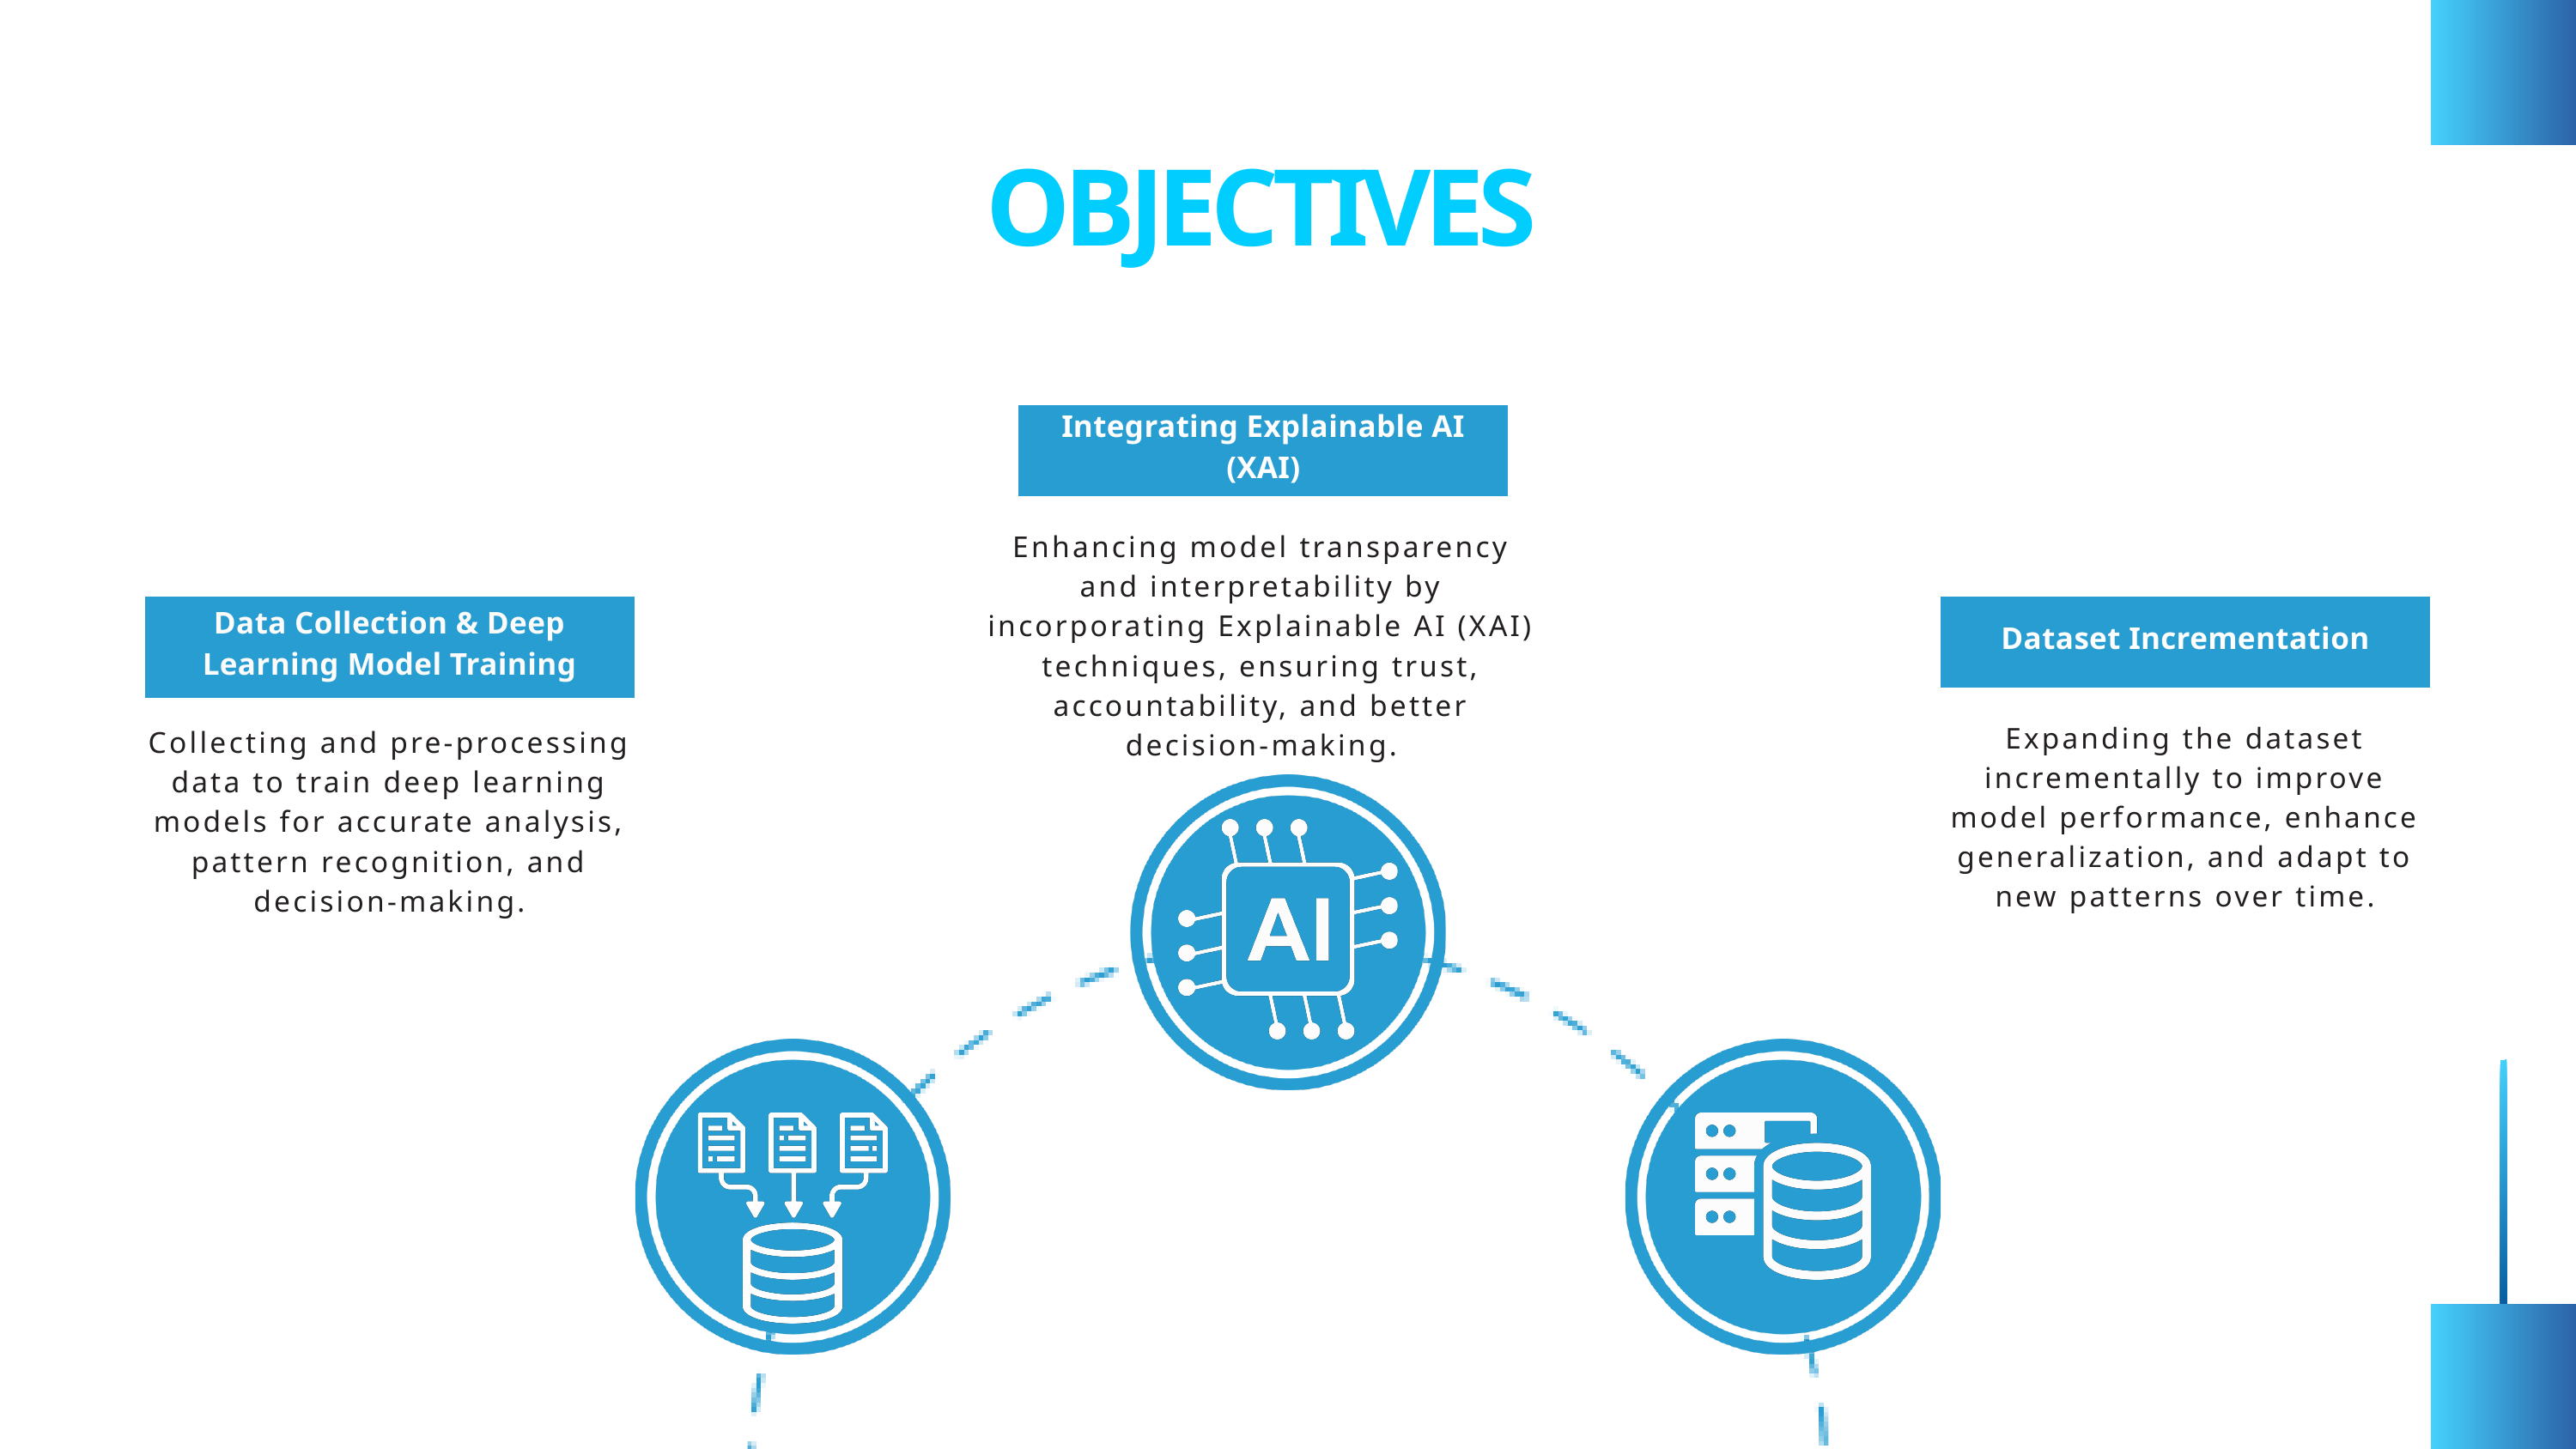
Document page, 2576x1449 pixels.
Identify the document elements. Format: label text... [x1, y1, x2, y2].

text_box [1130, 774, 1446, 1090]
text_box [697, 1113, 888, 1324]
text_box Collecting and pre-processing data to train deep learning models for accurate analysis, pattern recognition, and decision-making. [128, 718, 651, 958]
text_box Enhancing model transparency and interpretability by incorporating Explainable AI (XAI) techniques, ensuring trust, accountability, and better decision-making. [987, 523, 1535, 762]
text_box Expanding the dataset incrementally to improve model performance, enhance generalization, and adapt to new patterns over time. [1948, 714, 2422, 912]
text_box [1695, 1113, 1872, 1280]
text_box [2500, 1059, 2507, 1302]
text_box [1018, 404, 1509, 497]
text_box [2430, 1303, 2576, 1449]
text_box [747, 939, 1829, 1449]
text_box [2430, 0, 2576, 145]
text_box [1178, 819, 1398, 1040]
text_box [144, 596, 635, 699]
text_box [635, 1039, 951, 1355]
text_box [1625, 1039, 1941, 1355]
text_box OBJECTIVES [185, 165, 2338, 267]
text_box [1940, 596, 2431, 688]
